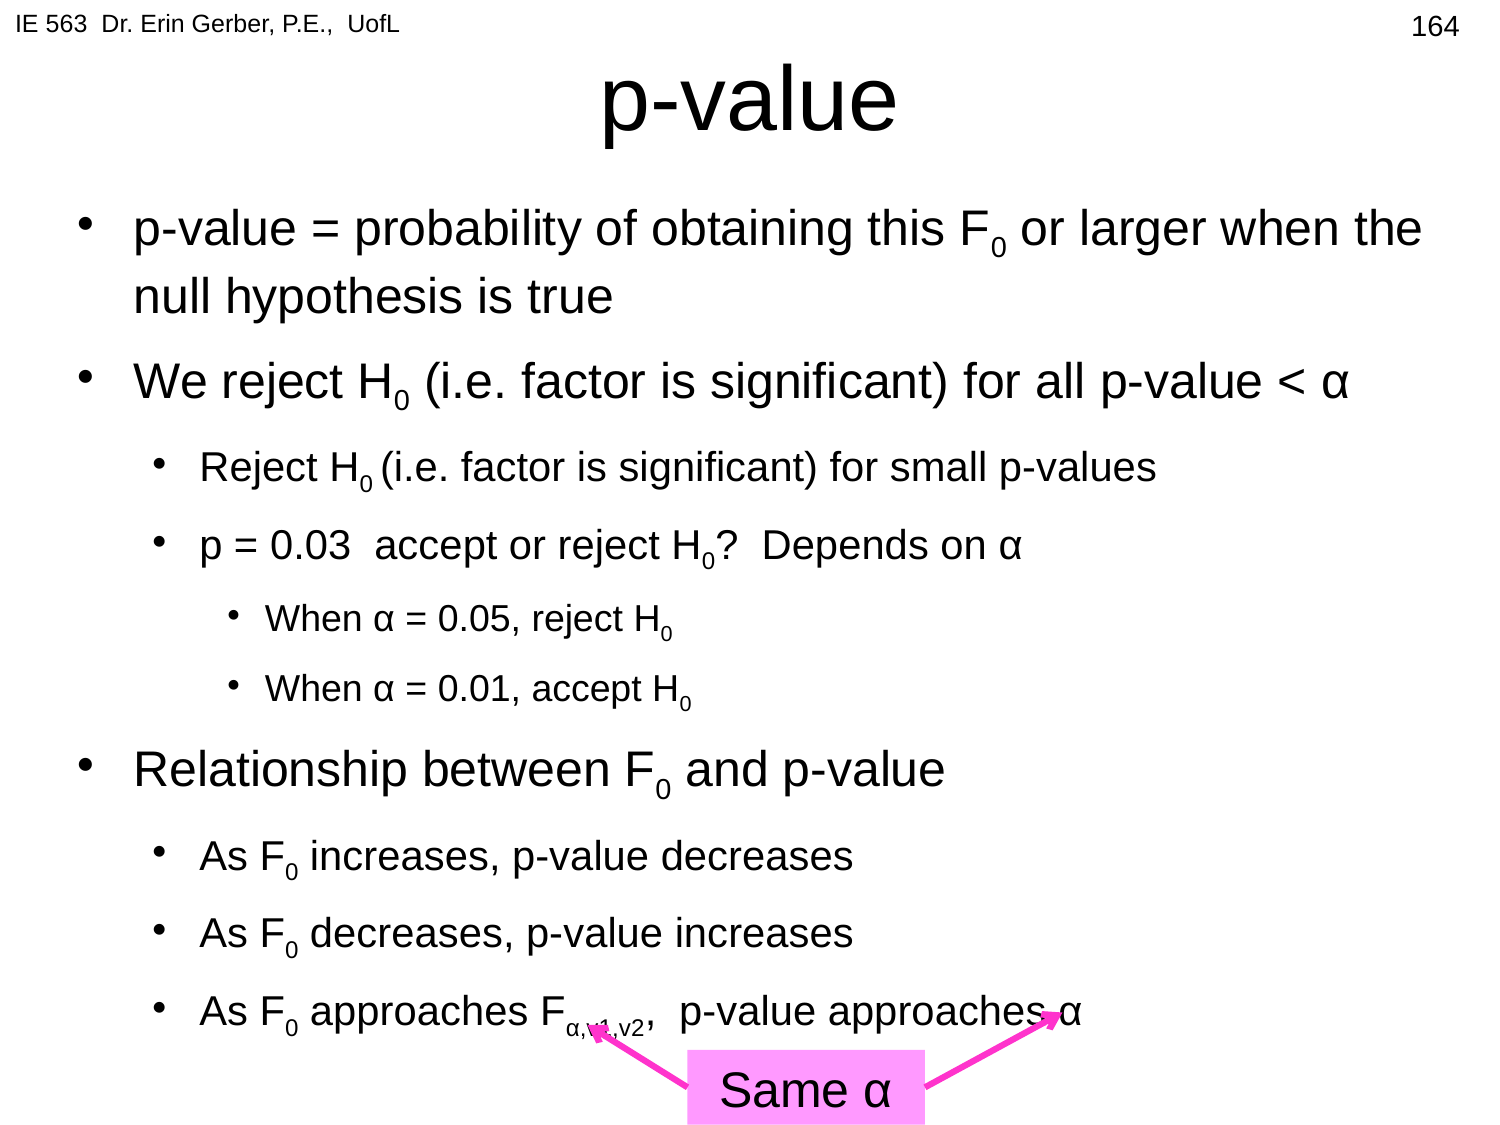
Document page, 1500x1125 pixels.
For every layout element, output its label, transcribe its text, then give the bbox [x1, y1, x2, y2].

slide_number 164 [1426, 0, 1476, 79]
title p-value [74, 0, 1426, 187]
footer IE 563 Dr. Erin Gerber, P.E., UofL [0, 0, 74, 79]
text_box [924, 1012, 1063, 1088]
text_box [587, 1024, 688, 1089]
list p-value = probability of obtaining this F0 or larger when the null hypothesis is true We reject H0 (i.e. factor is significant) for all p-value < α Reject H0 (i.e. factor is significant) for small p-values p = 0.03 accept or reject H0? Depends on α When α = 0.05, reject H0 When α = 0.01, accept H0 Relationship between F0 and p-value As F0 increases, p-value decreases As F0 decreases, p-value increases As F0 approaches Fα,v1,v2, p-value approaches α [62, 187, 1463, 1076]
text_box Same α [687, 1049, 925, 1125]
